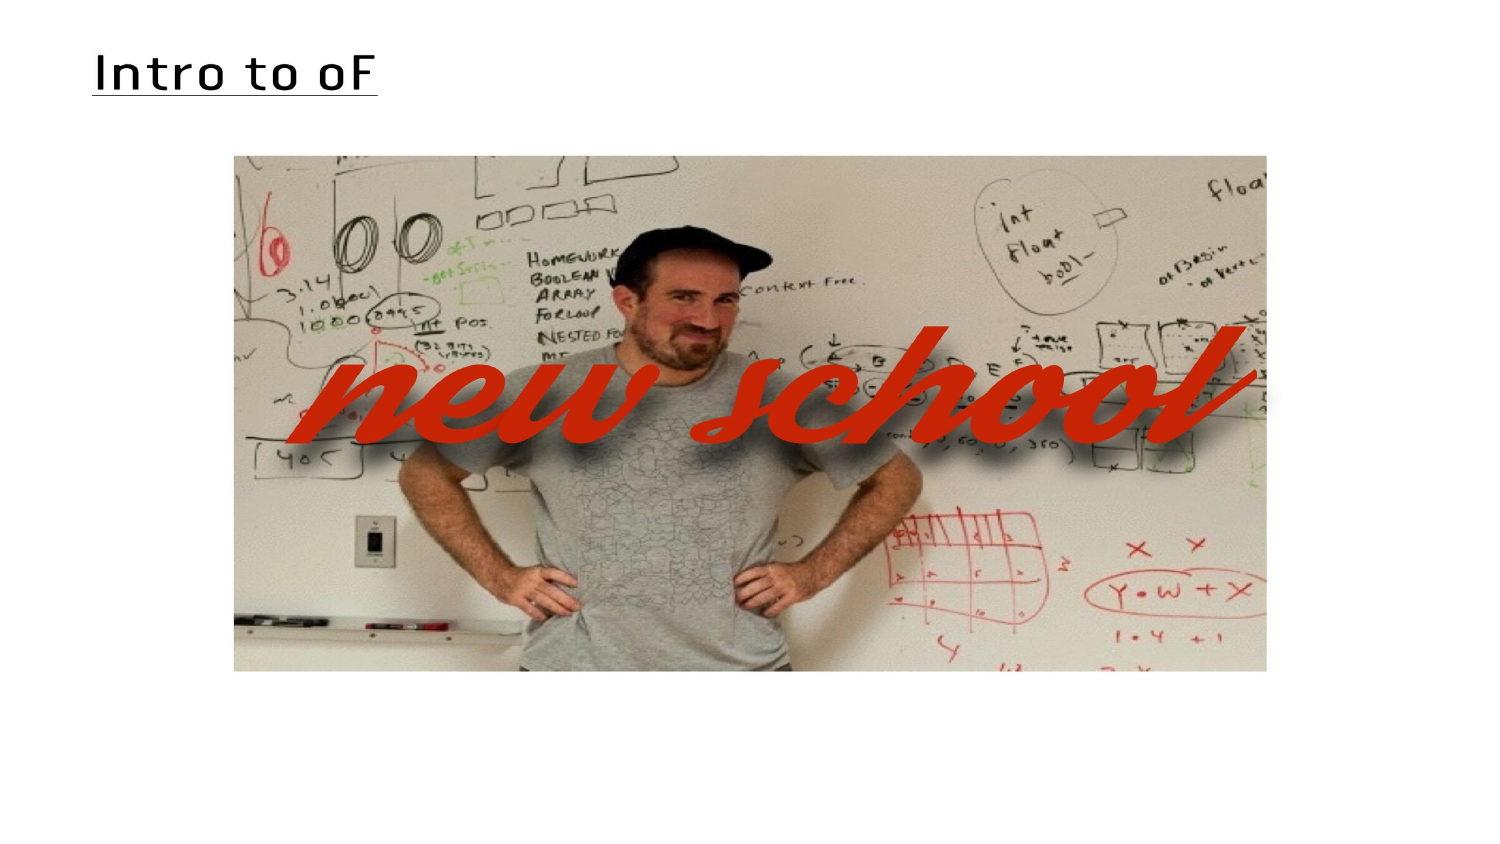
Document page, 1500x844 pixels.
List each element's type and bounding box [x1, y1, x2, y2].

picture [74, 33, 1426, 794]
